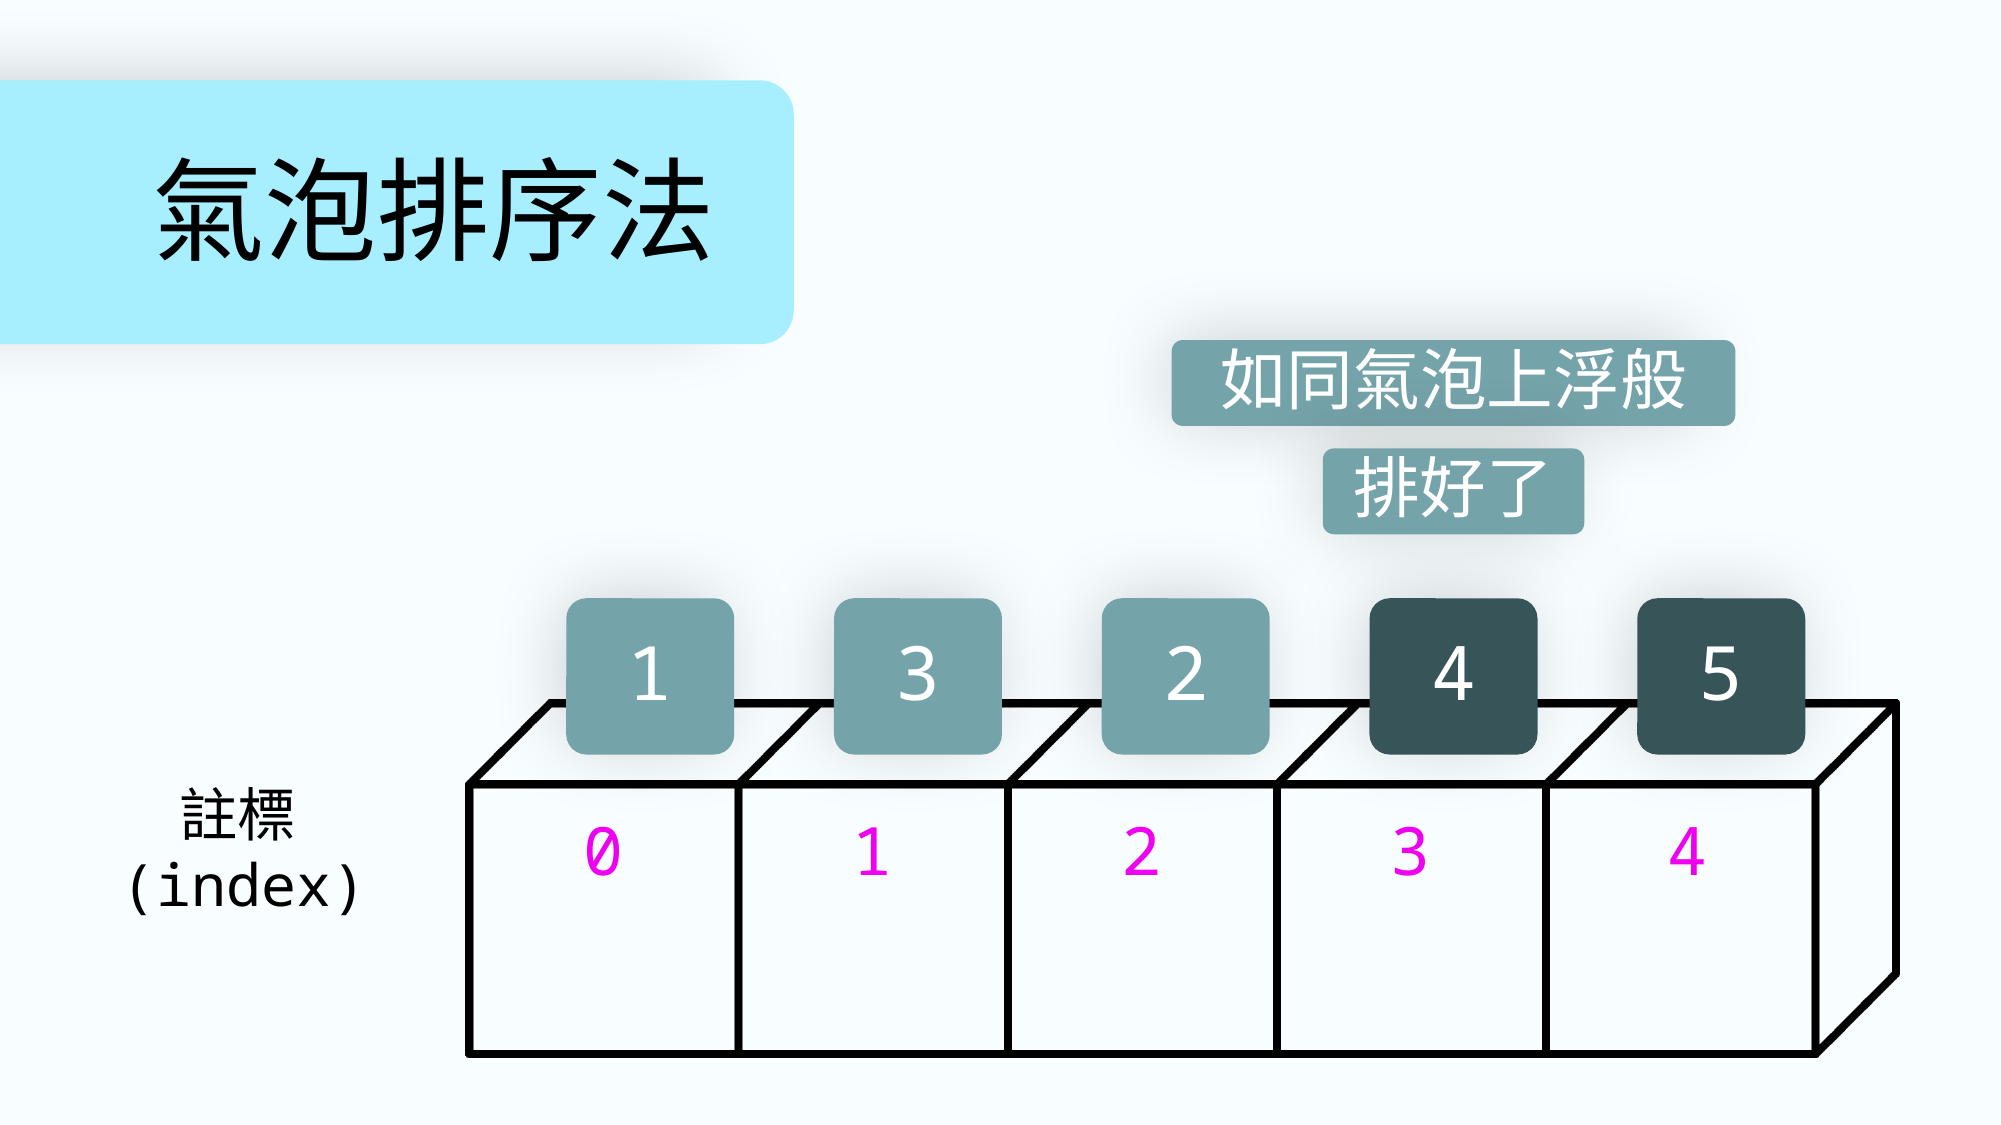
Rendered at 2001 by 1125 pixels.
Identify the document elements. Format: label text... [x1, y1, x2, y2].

text_box 排好了 [1321, 447, 1586, 536]
text_box 3 [832, 597, 1004, 699]
text_box 5 [1636, 597, 1807, 699]
text_box 2 [1100, 597, 1271, 699]
title 氣泡排序法 [137, 107, 1863, 325]
picture [465, 699, 1900, 1058]
text_box 4 [1368, 597, 1539, 699]
text_box 註標(index) [47, 771, 442, 926]
text_box 1 [565, 597, 736, 699]
text_box [0, 79, 794, 346]
text_box 如同氣泡上浮般 [1170, 339, 1737, 427]
